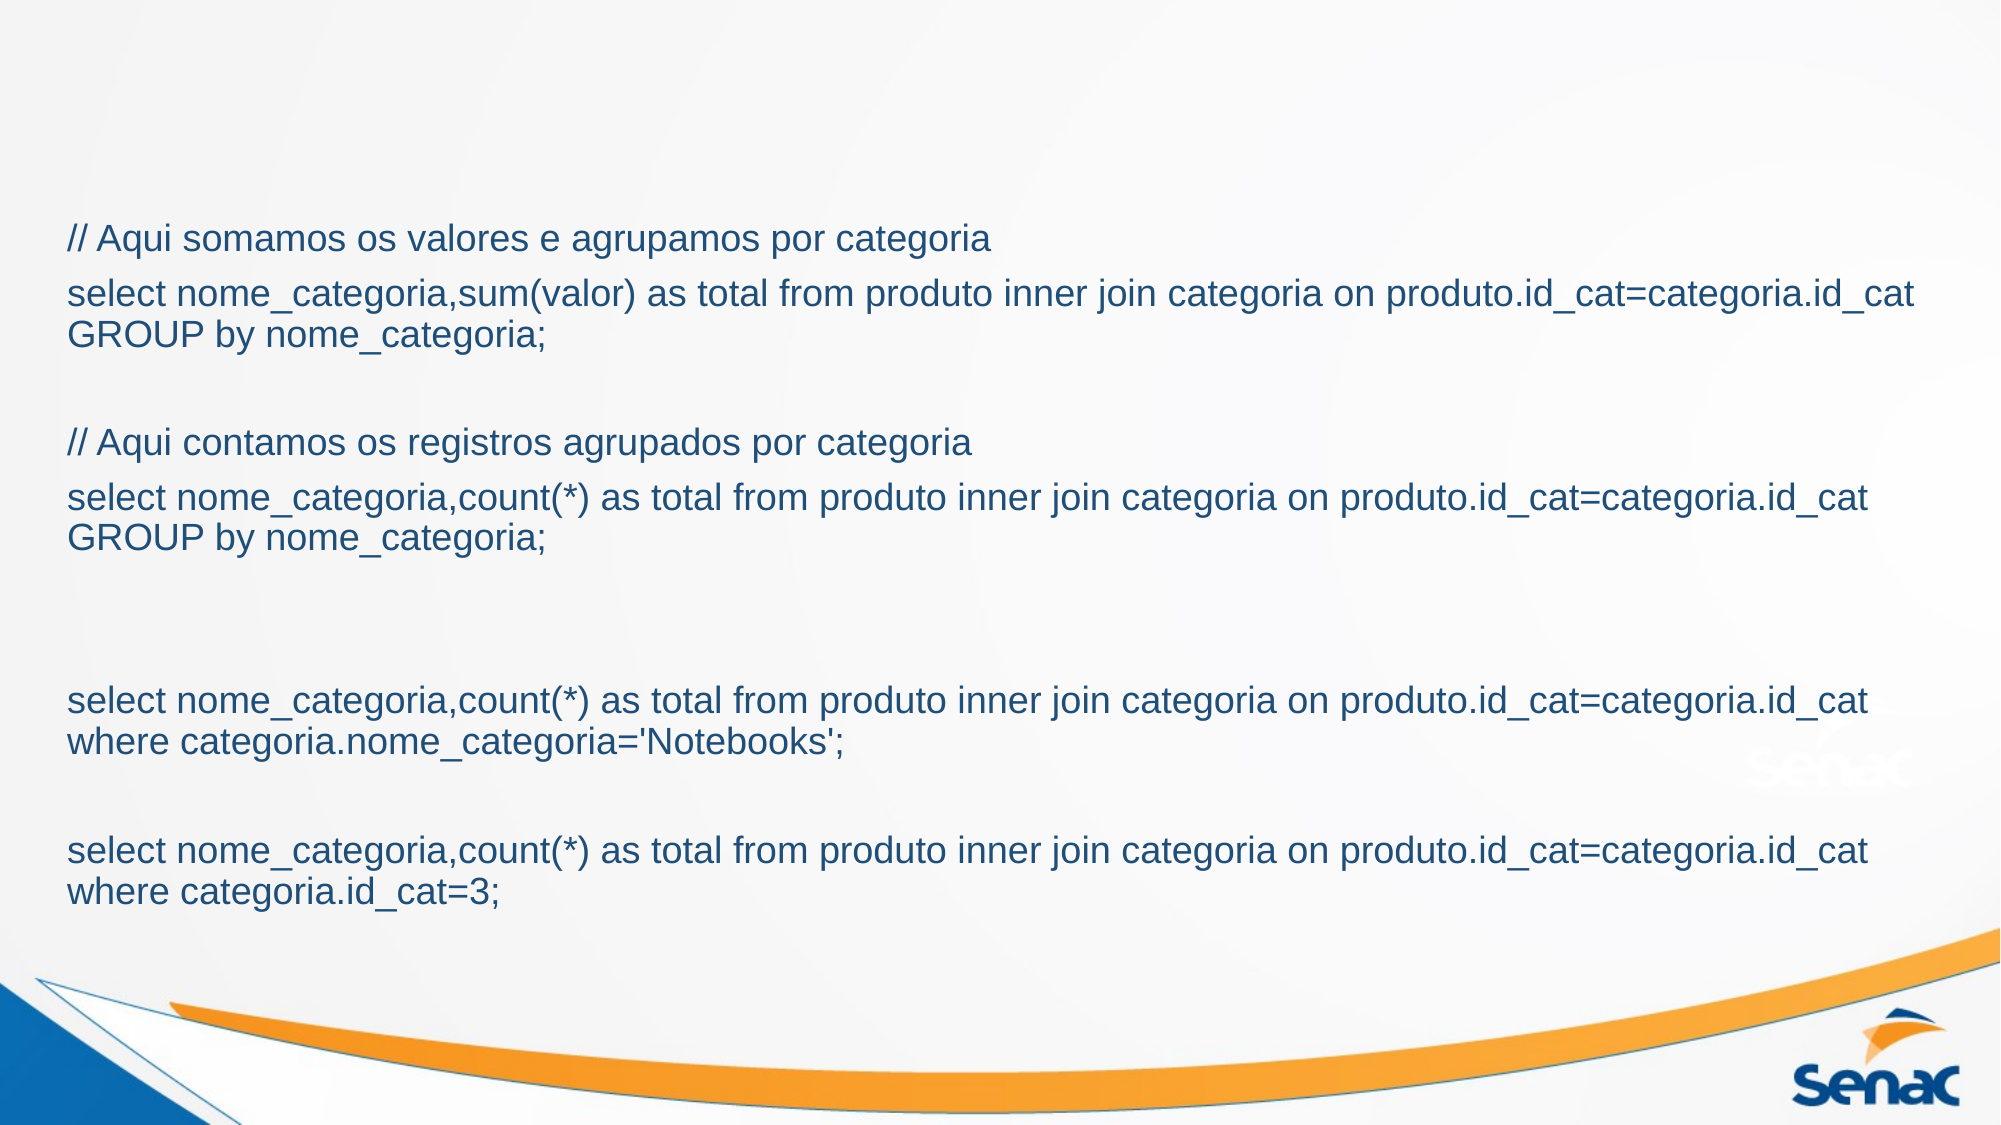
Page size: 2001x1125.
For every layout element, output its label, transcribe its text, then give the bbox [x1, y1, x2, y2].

list // Aqui somamos os valores e agrupamos por categoria select nome_categoria,sum(valor) as total from produto inner join categoria on produto.id_cat=categoria.id_cat GROUP by nome_categoria; // Aqui contamos os registros agrupados por categoria select nome_categoria,count(*) as total from produto inner join categoria on produto.id_cat=categoria.id_cat GROUP by nome_categoria; select nome_categoria,count(*) as total from produto inner join categoria on produto.id_cat=categoria.id_cat where categoria.nome_categoria='Notebooks'; select nome_categoria,count(*) as total from produto inner join categoria on produto.id_cat=categoria.id_cat where categoria.id_cat=3; [52, 211, 1973, 926]
picture [0, 0, 2001, 1125]
